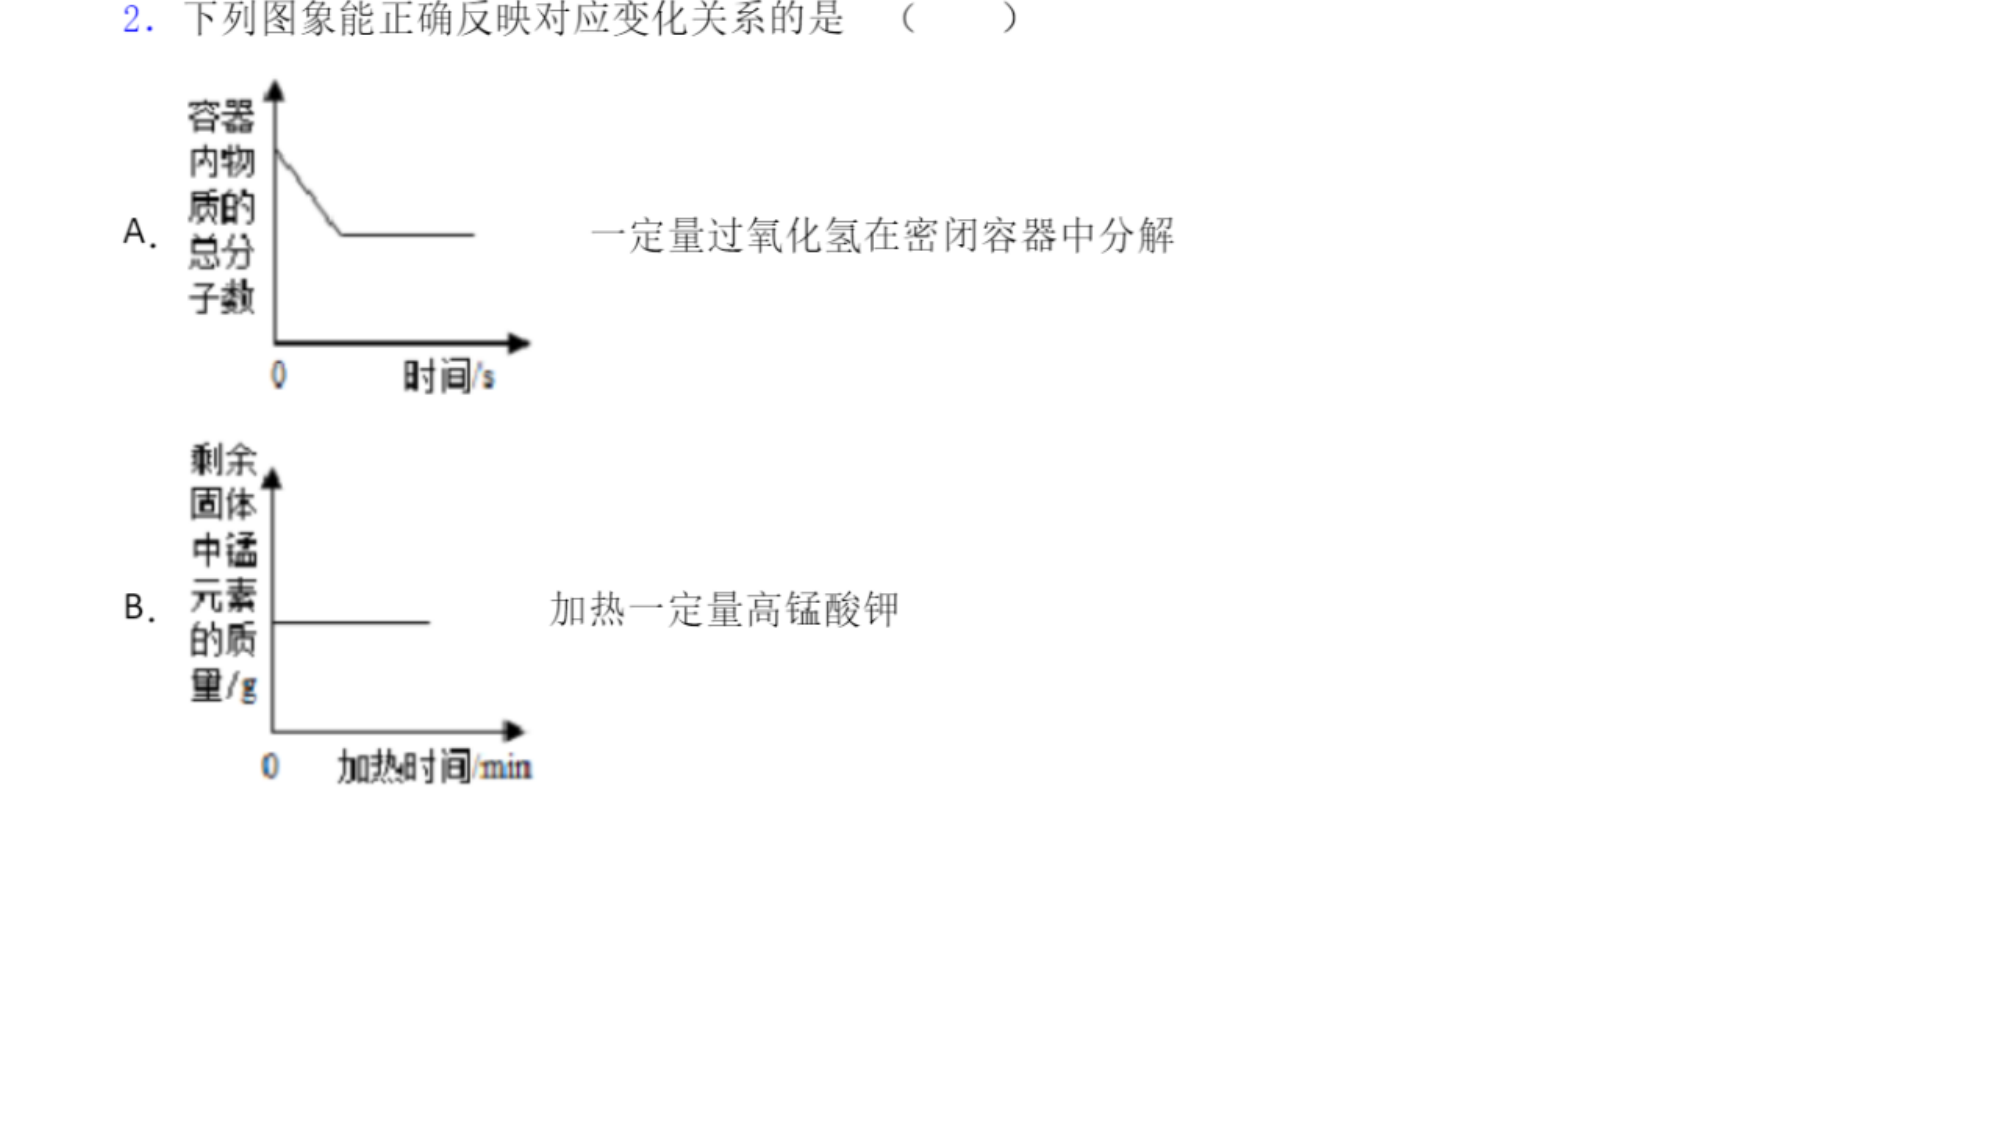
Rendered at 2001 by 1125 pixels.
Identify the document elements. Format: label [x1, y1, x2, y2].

picture [36, 0, 1182, 797]
